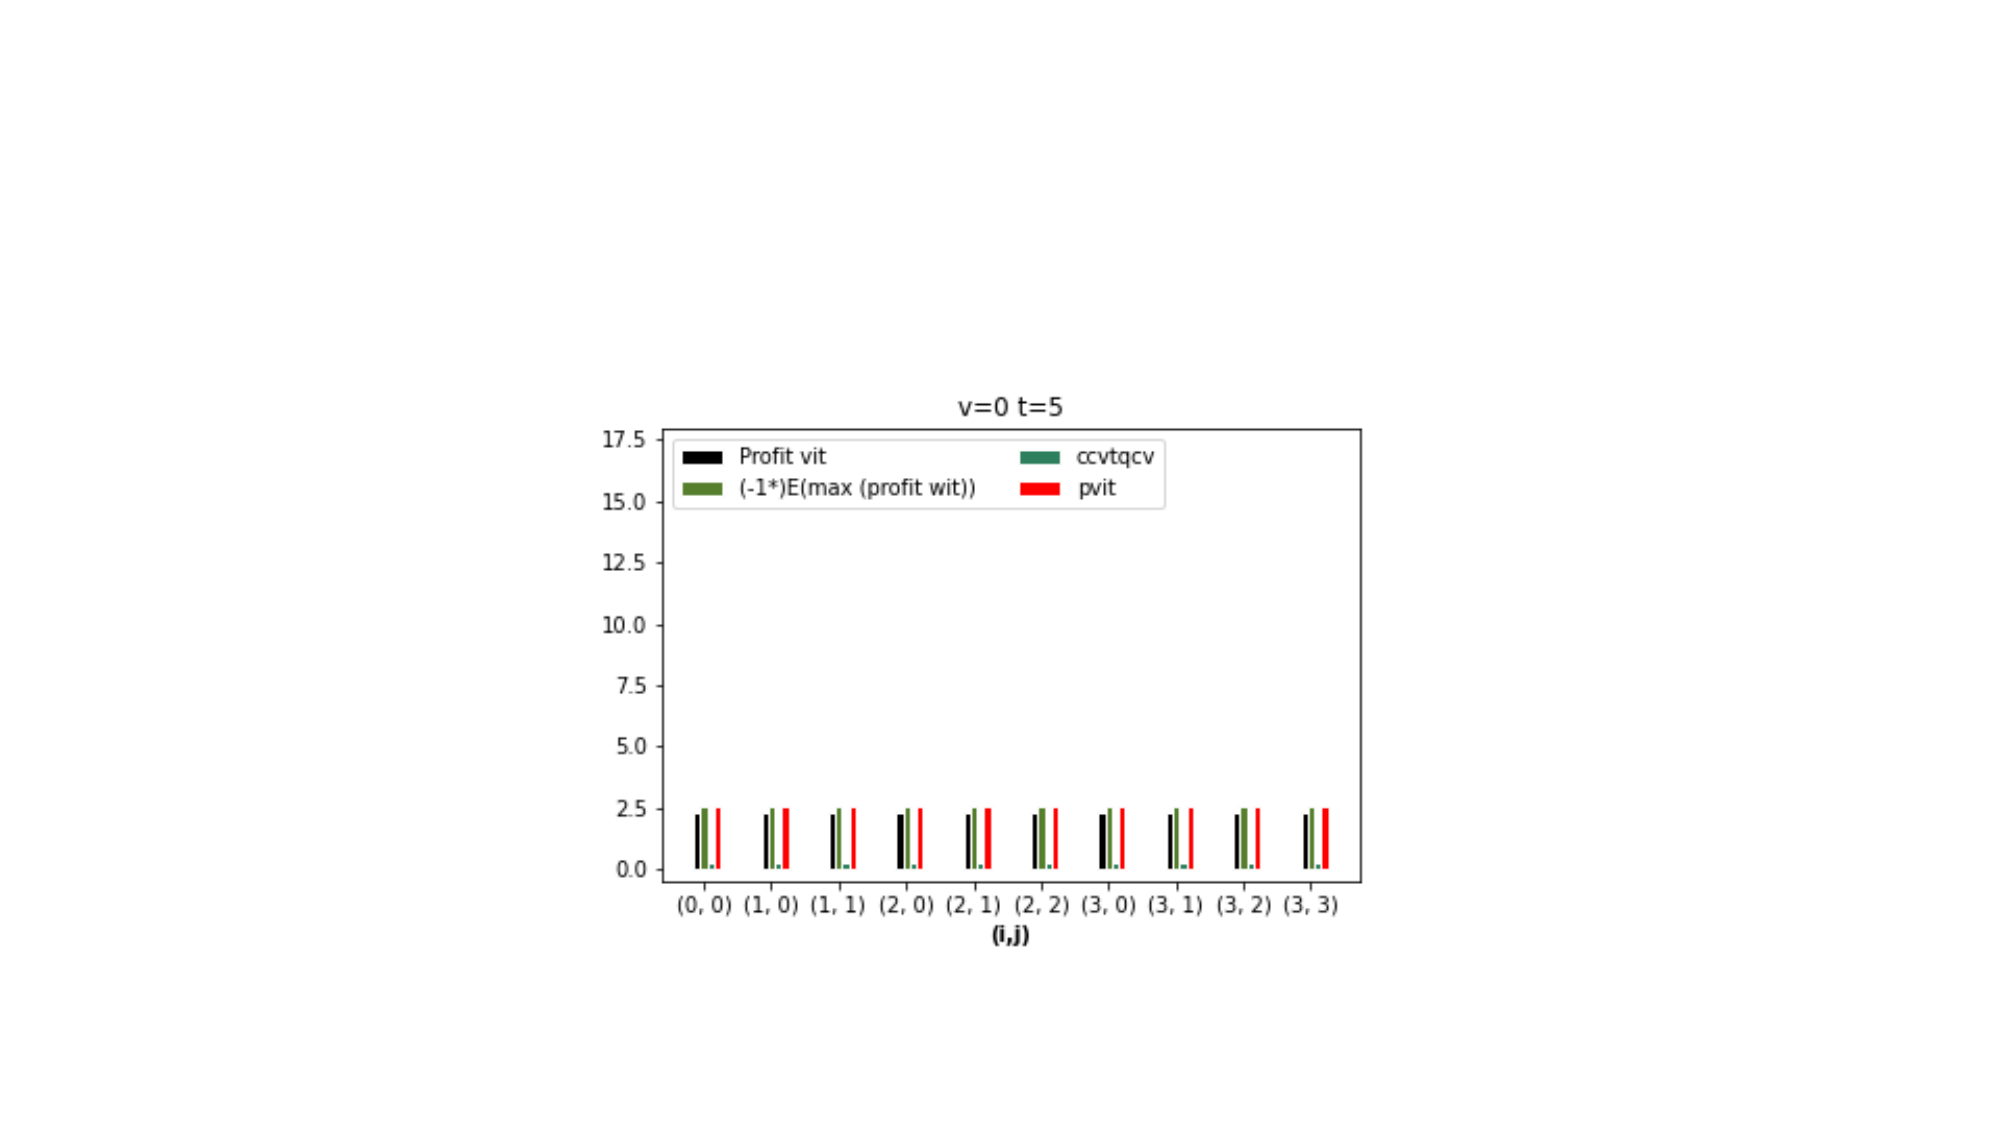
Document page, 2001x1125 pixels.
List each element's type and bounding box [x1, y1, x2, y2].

list [549, 356, 1450, 957]
